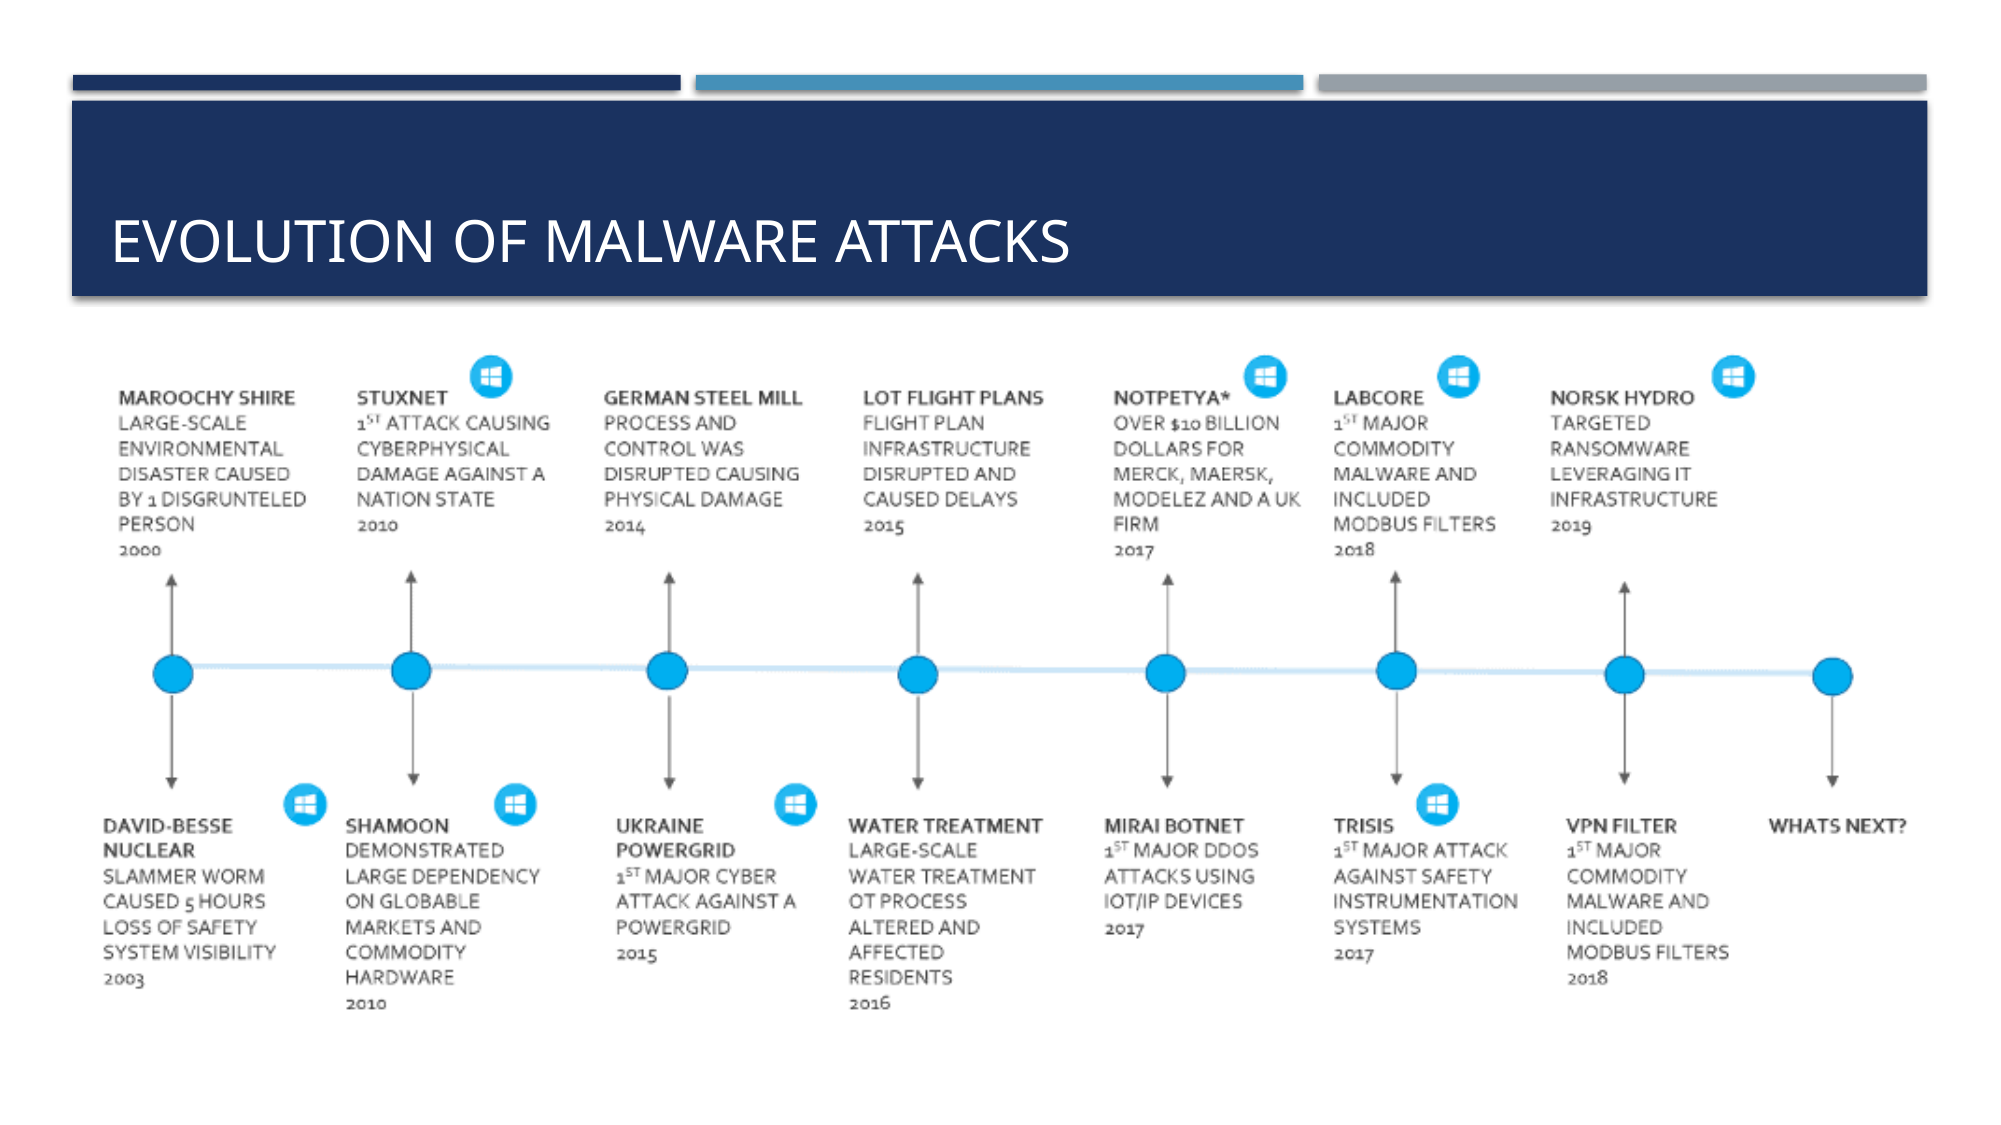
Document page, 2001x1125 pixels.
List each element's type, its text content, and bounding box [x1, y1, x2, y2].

title Evolution of malware attacks [95, 115, 1905, 282]
picture [94, 338, 1911, 1048]
